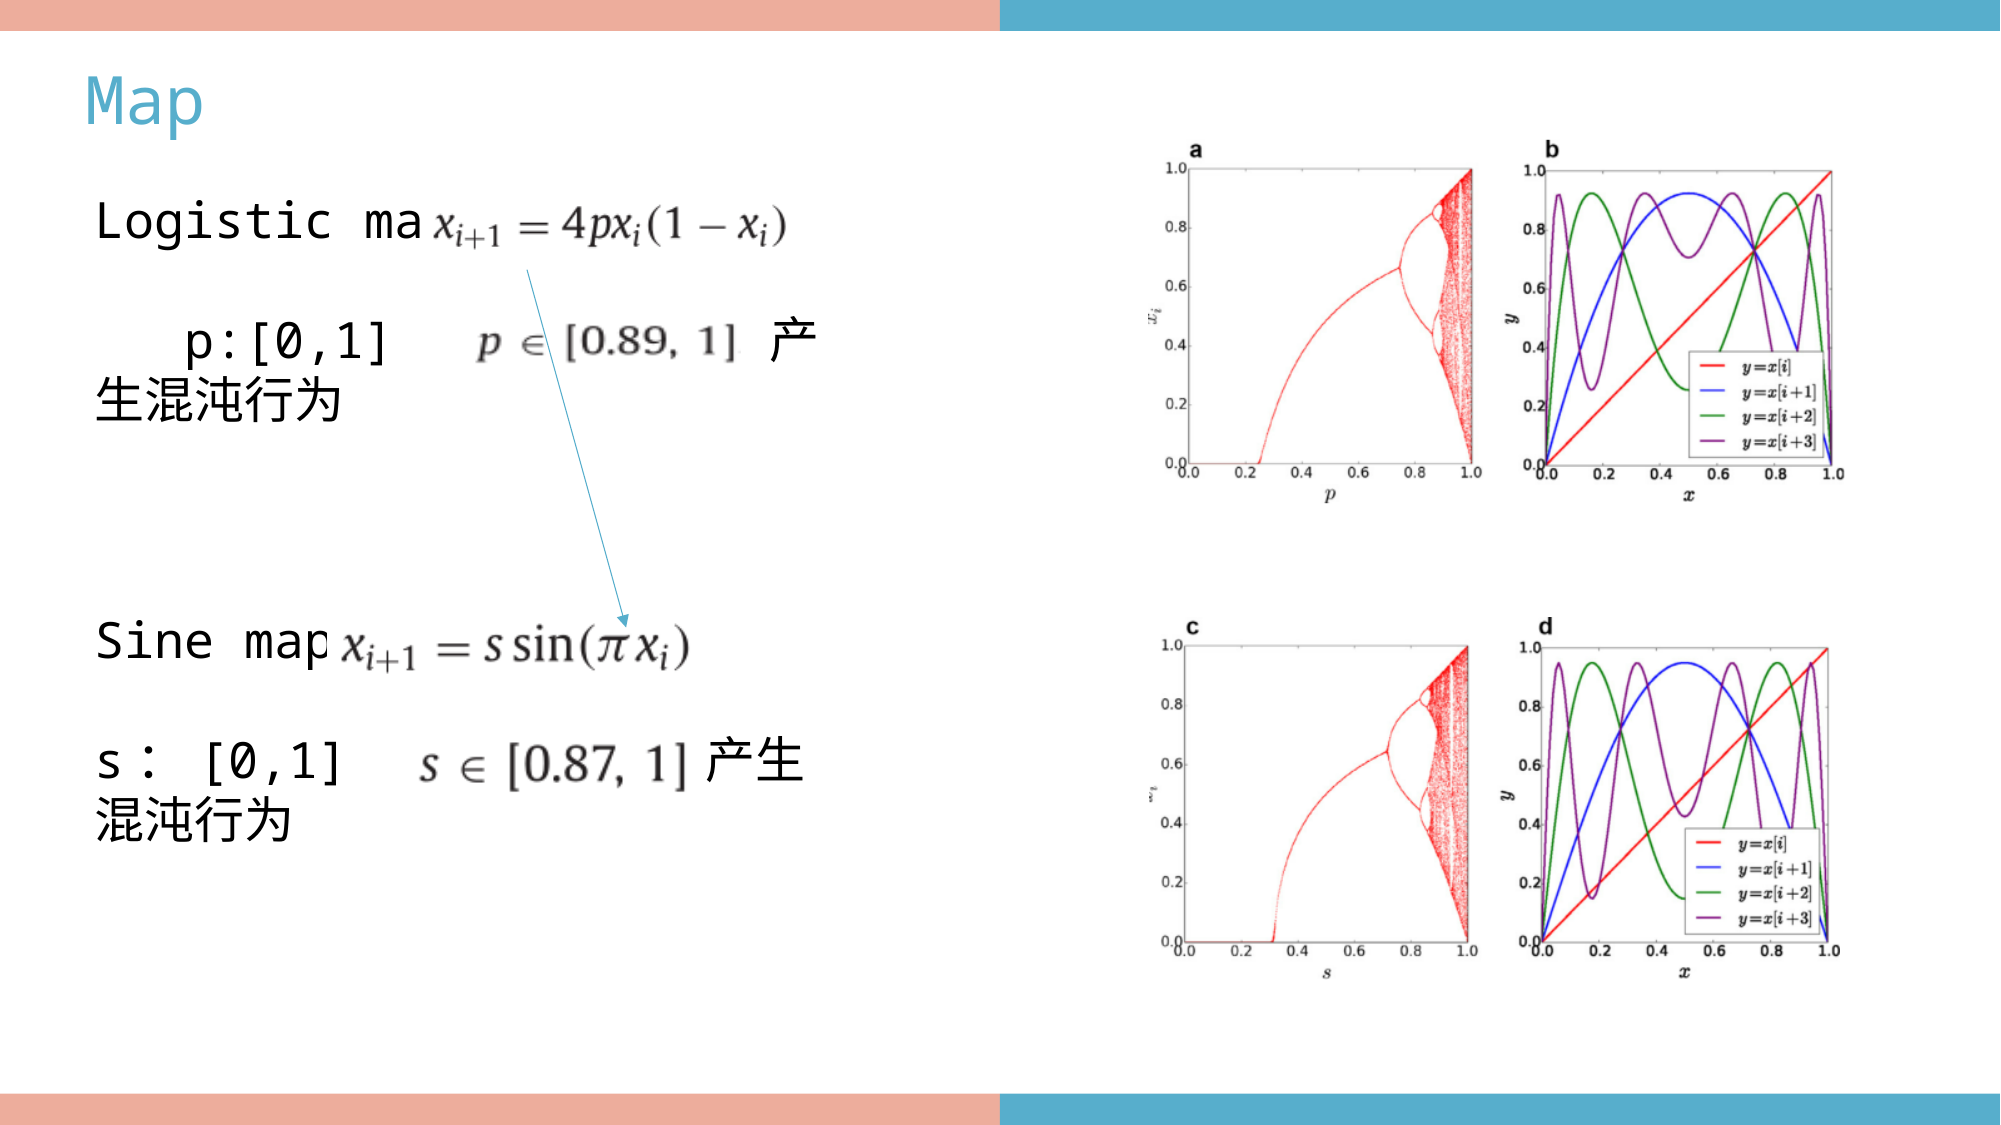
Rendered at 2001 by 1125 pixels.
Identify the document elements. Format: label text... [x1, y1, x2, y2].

picture [1149, 616, 1850, 990]
picture [1148, 135, 1850, 512]
picture [425, 196, 792, 256]
picture [627, 311, 741, 371]
picture [473, 311, 526, 371]
text_box Map [70, 50, 221, 146]
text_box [526, 269, 627, 628]
picture [416, 732, 690, 803]
text_box Logistic map： : p:[0,1] 当 时，产生混沌行为 Sine map: s：[0,1] 当 时，产生混沌行为 [79, 181, 869, 857]
picture [327, 617, 695, 679]
